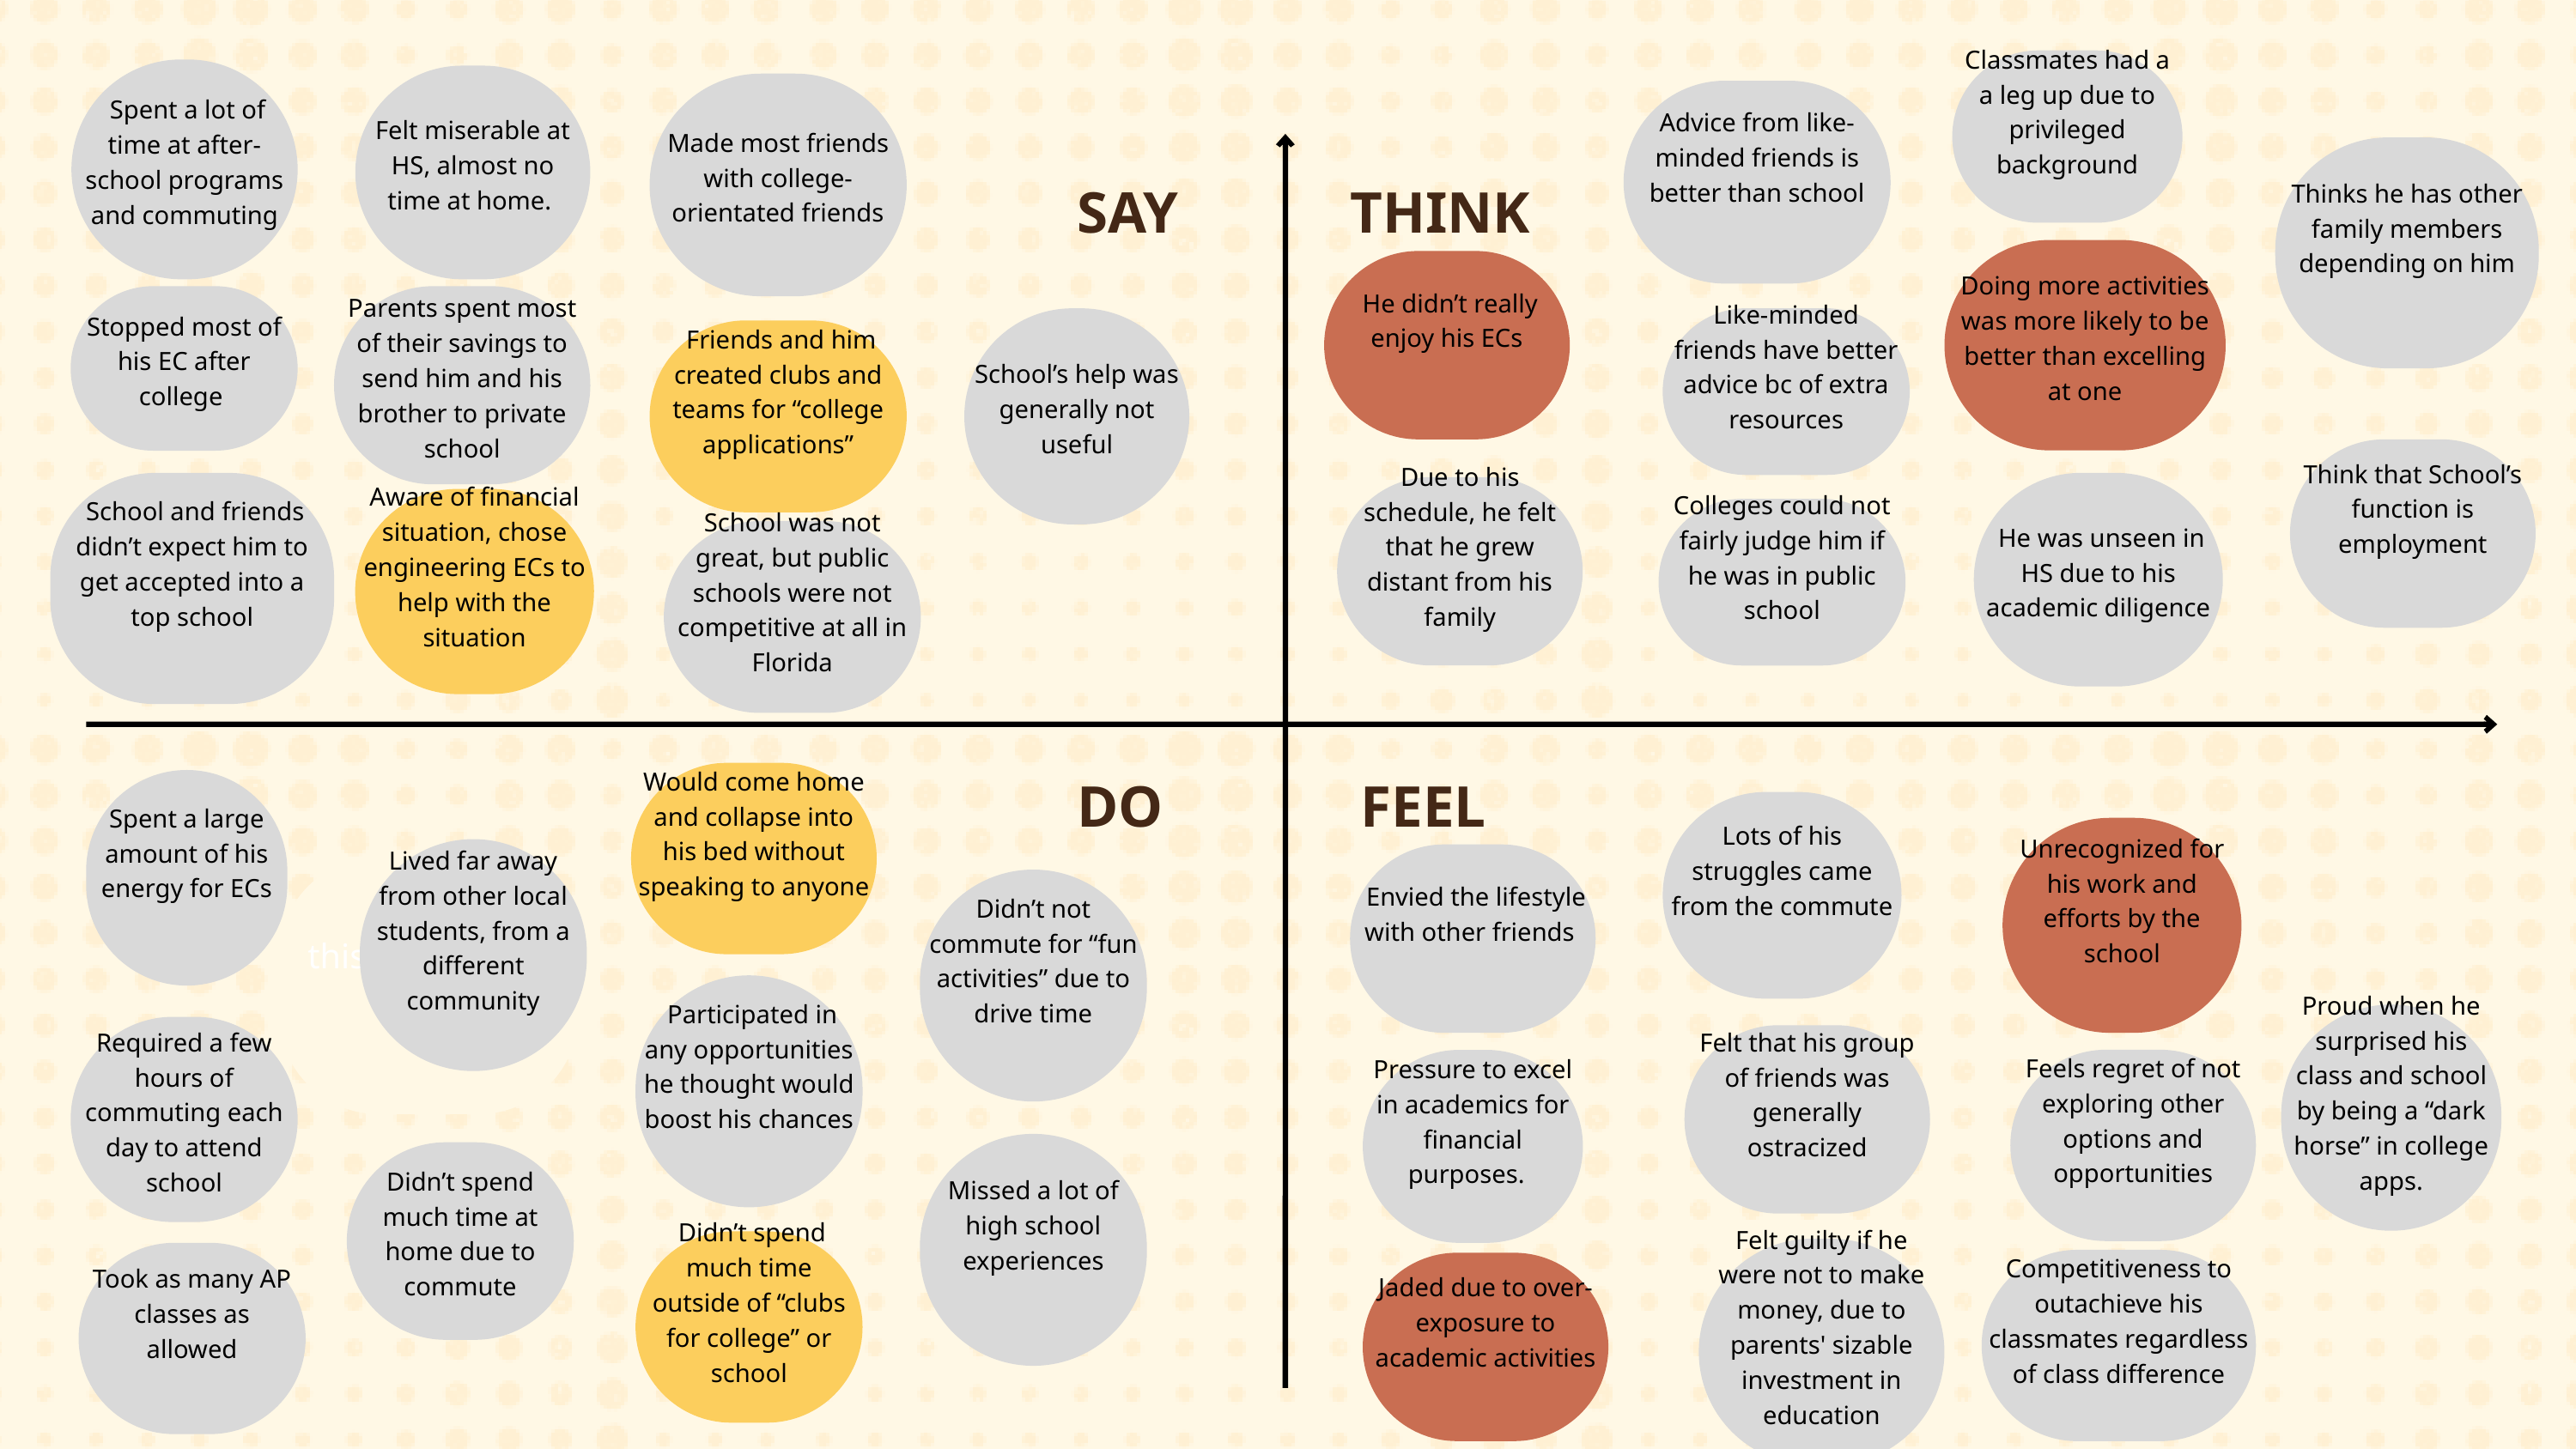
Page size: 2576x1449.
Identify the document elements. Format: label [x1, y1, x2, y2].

text_box [1362, 1049, 1583, 1244]
text_box [1973, 472, 2223, 687]
text_box [663, 520, 921, 713]
text_box [50, 472, 335, 705]
text_box [649, 73, 908, 297]
text_box [1684, 1025, 1930, 1214]
text_box [86, 769, 288, 986]
text_box [333, 286, 591, 485]
text_box [355, 488, 594, 694]
text_box [635, 974, 863, 1208]
text_box [2281, 1003, 2502, 1231]
text_box [1662, 307, 1911, 476]
text_box [1349, 844, 1596, 1034]
text_box [963, 307, 1190, 525]
text_box [2009, 1049, 2257, 1241]
text_box [649, 320, 908, 513]
text_box [1336, 476, 1583, 666]
text_box [70, 286, 298, 452]
text_box [1623, 80, 1892, 284]
text_box [70, 59, 298, 280]
text_box [2289, 439, 2537, 628]
text_box [919, 869, 1147, 1102]
text_box [1662, 791, 1902, 999]
text_box [346, 1142, 574, 1341]
text_box [630, 762, 878, 955]
text_box [1944, 239, 2227, 451]
text_box [1323, 251, 1571, 440]
text_box [2002, 817, 2242, 1034]
text_box [0, 0, 2576, 1449]
text_box [70, 1016, 298, 1222]
text_box [355, 65, 591, 280]
text_box [919, 1133, 1147, 1367]
text_box [78, 1242, 307, 1434]
text_box [1362, 1252, 1609, 1442]
text_box [278, 857, 579, 1115]
text_box [1658, 498, 1906, 666]
text_box [1698, 1238, 1945, 1449]
text_box [359, 839, 587, 1071]
text_box [635, 1231, 863, 1423]
text_box [1952, 50, 2183, 223]
text_box [1981, 1249, 2257, 1442]
text_box [2275, 136, 2539, 369]
